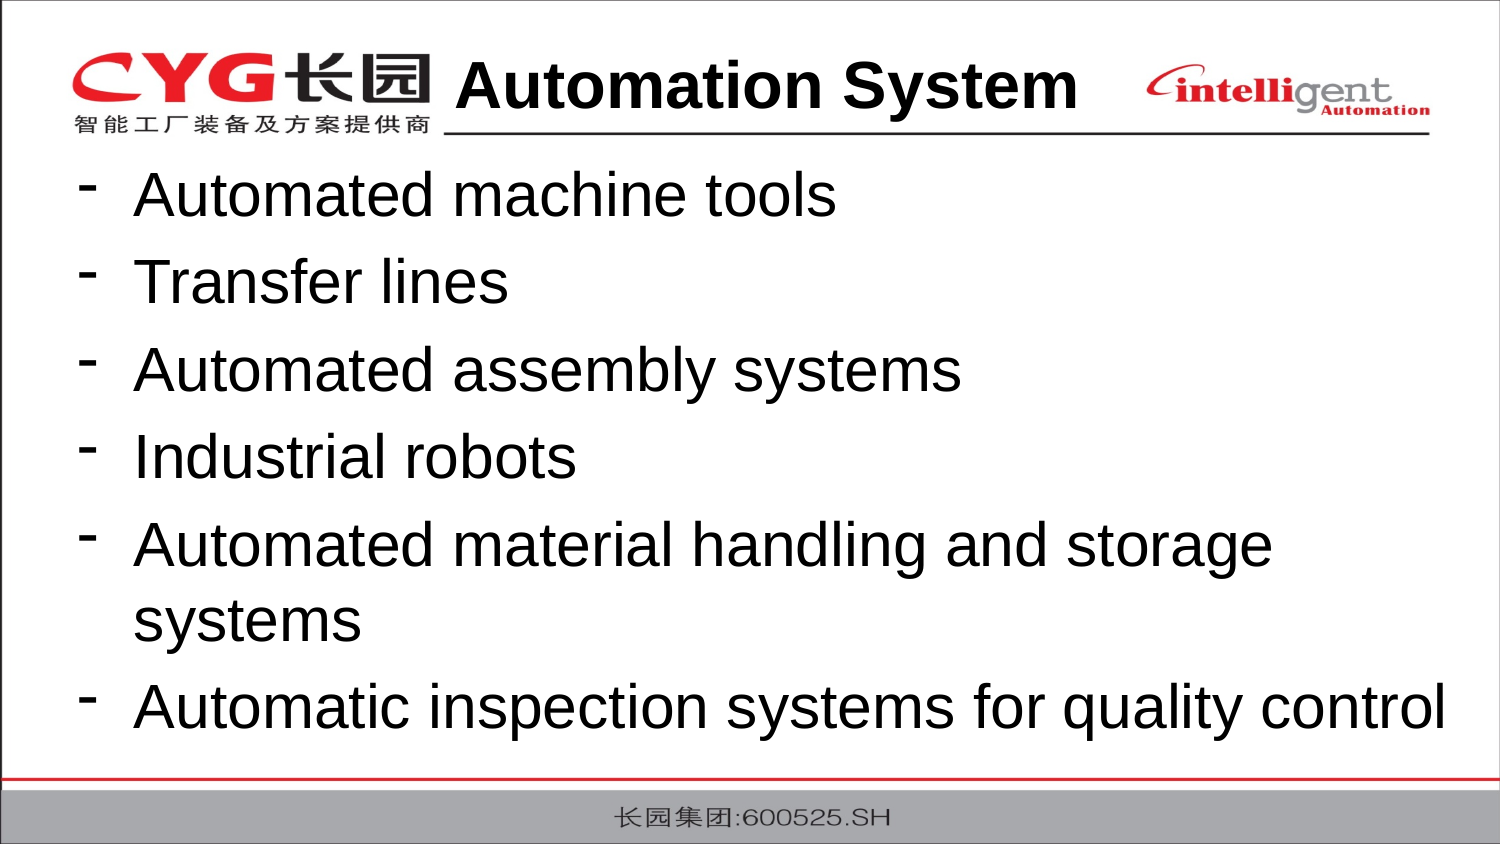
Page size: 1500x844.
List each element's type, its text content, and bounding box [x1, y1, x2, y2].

text_box Automation System [439, 34, 1128, 130]
list Automated machine tools Transfer lines Automated assembly systems Industrial robots Automated material handling and storage systems Automatic inspection systems for quality control [62, 146, 1480, 767]
picture [0, 0, 1500, 844]
